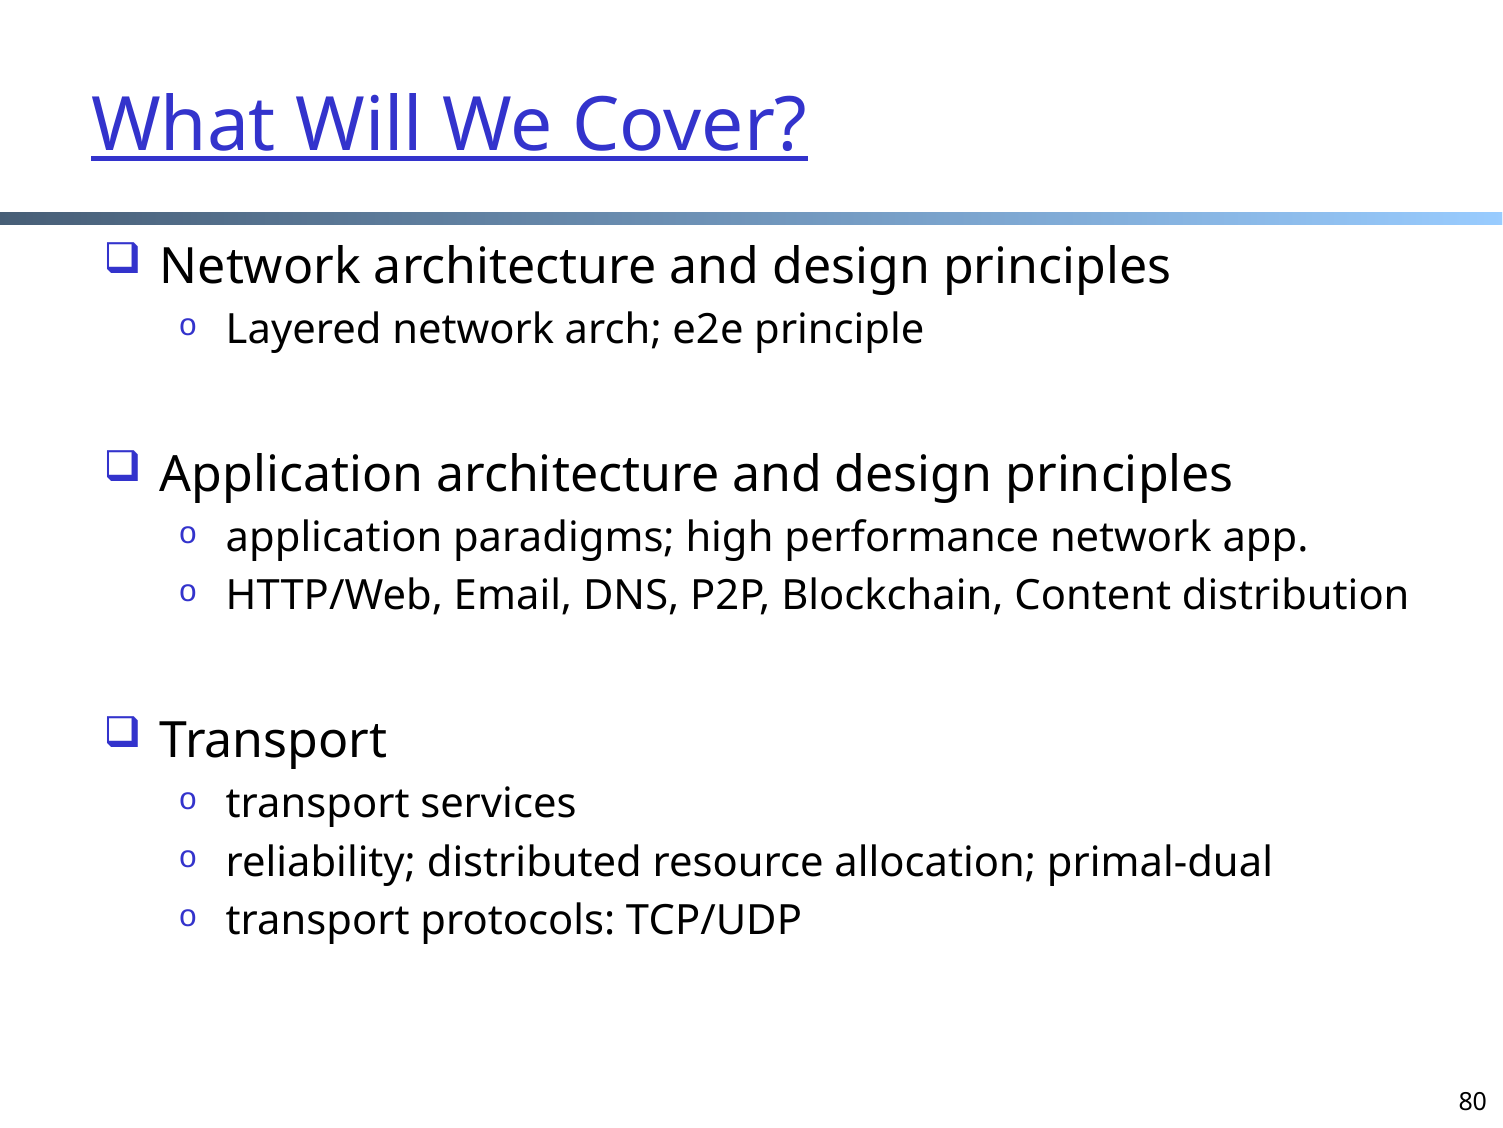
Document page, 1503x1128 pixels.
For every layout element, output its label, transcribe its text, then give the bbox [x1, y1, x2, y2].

title What Will We Cover? [76, 51, 1353, 189]
list Network architecture and design principles Layered network arch; e2e principle Application architecture and design principles application paradigms; high performance network app. HTTP/Web, Email, DNS, P2P, Blockchain, Content distribution Transport transport services reliability; distributed resource allocation; primal-dual transport protocols: TCP/UDP [88, 226, 1476, 1027]
slide_number 80 [1151, 1051, 1503, 1128]
